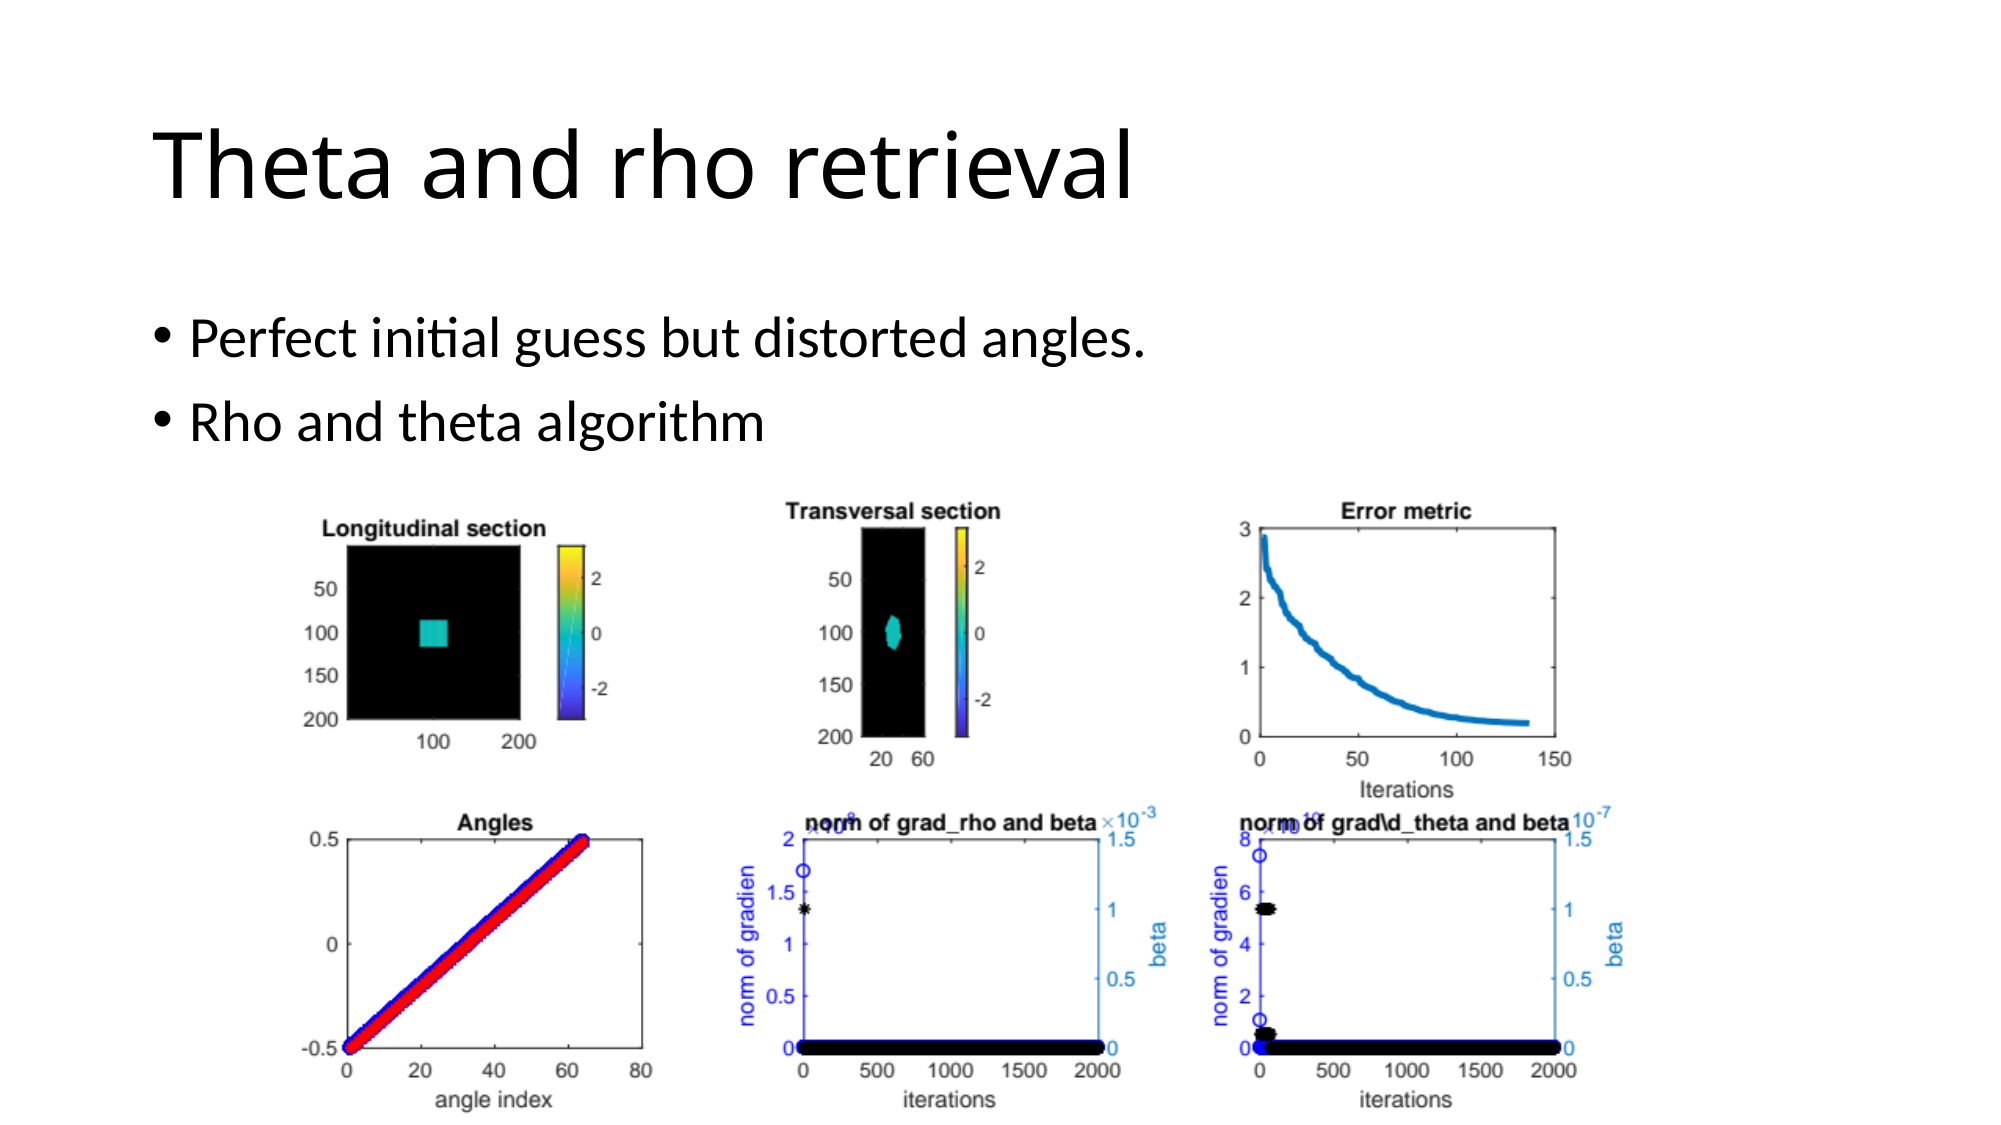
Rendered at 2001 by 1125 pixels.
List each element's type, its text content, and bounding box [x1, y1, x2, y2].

picture [137, 472, 1759, 1125]
list Perfect initial guess but distorted angles. Rho and theta algorithm [137, 299, 1863, 1014]
title Theta and rho retrieval [137, 59, 1863, 278]
